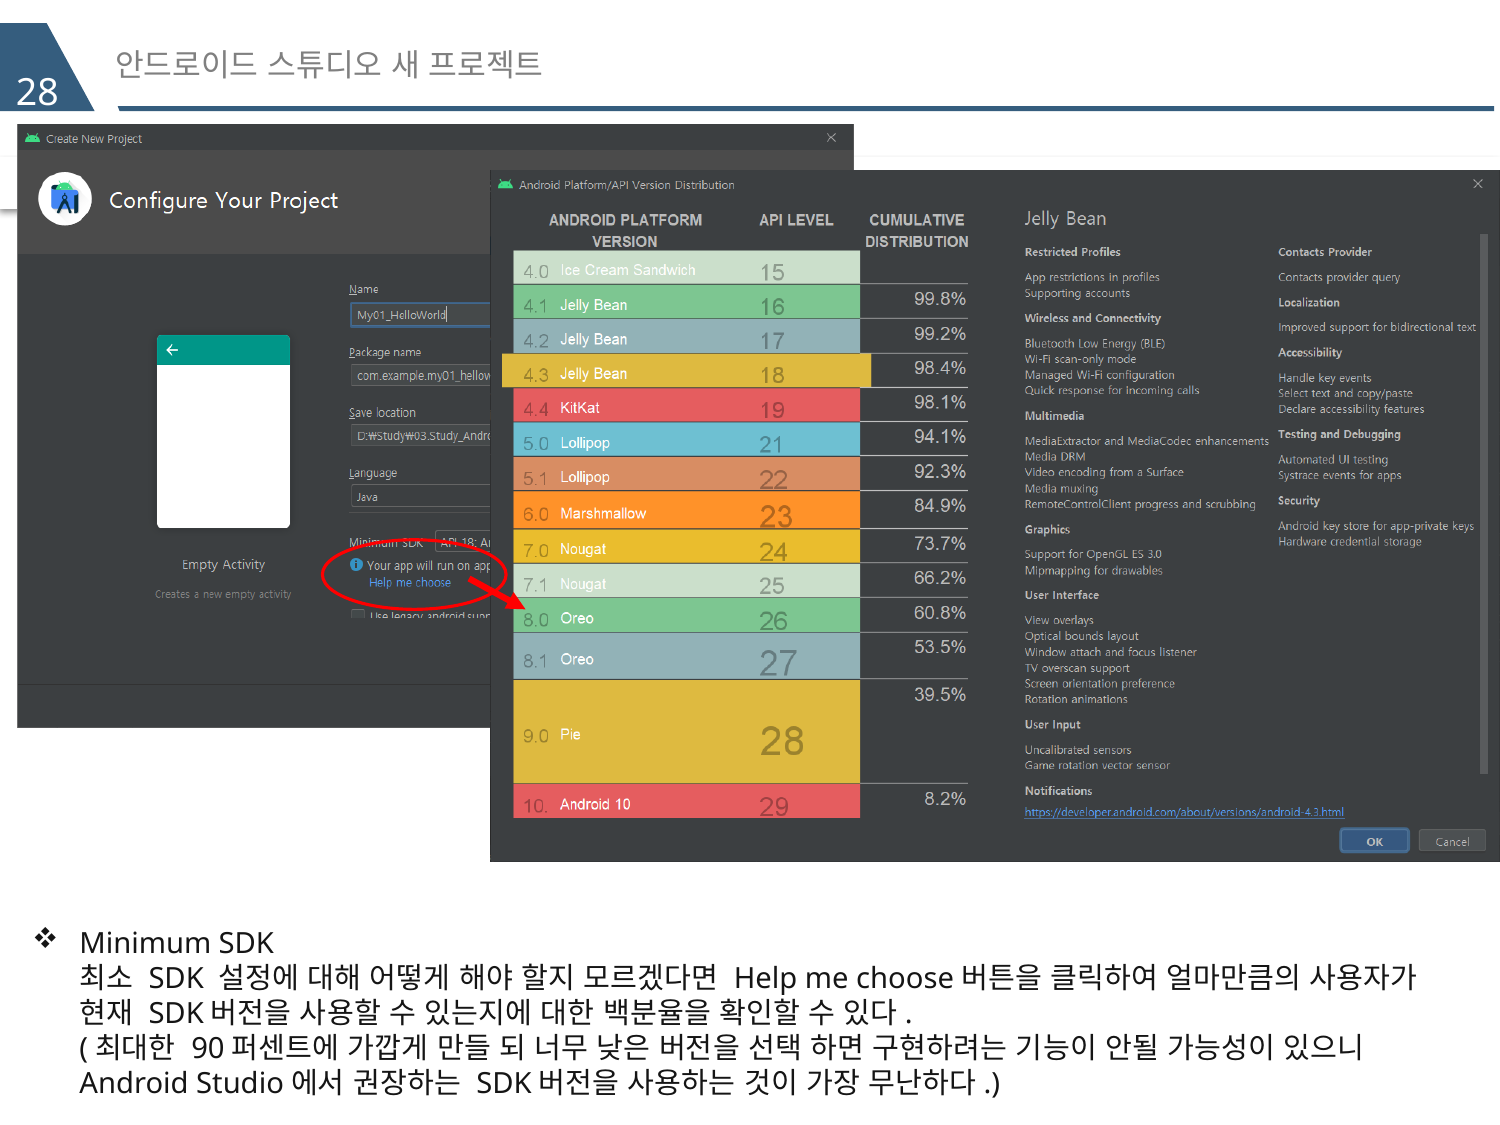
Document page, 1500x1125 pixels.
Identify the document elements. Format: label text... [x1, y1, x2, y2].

slide_number 28 [1, 60, 89, 101]
text_box [0, 0, 1500, 75]
title 안드로이드 스튜디오 새 프로젝트 [100, 37, 1438, 90]
picture [17, 124, 1500, 862]
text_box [468, 578, 526, 610]
text_box Minimum SDK 최소 SDK 설정에 대해 어떻게 해야 할지 모르겠다면 Help me choose버튼을 클릭하여 얼마만큼의 사용자가 현재 SDK버전을 사용할 수 있는지에 대한 백분율을 확인할 수 있다. (최대한 90퍼센트에 가깝게 만들 되 너무 낮은 버전을 선택 하면 구현하려는 기능이 안될 가능성이 있으니 Android Studio에서 권장하는 SDK버전을 사용하는 것이 가장 무난하다.) [17, 916, 1480, 1107]
